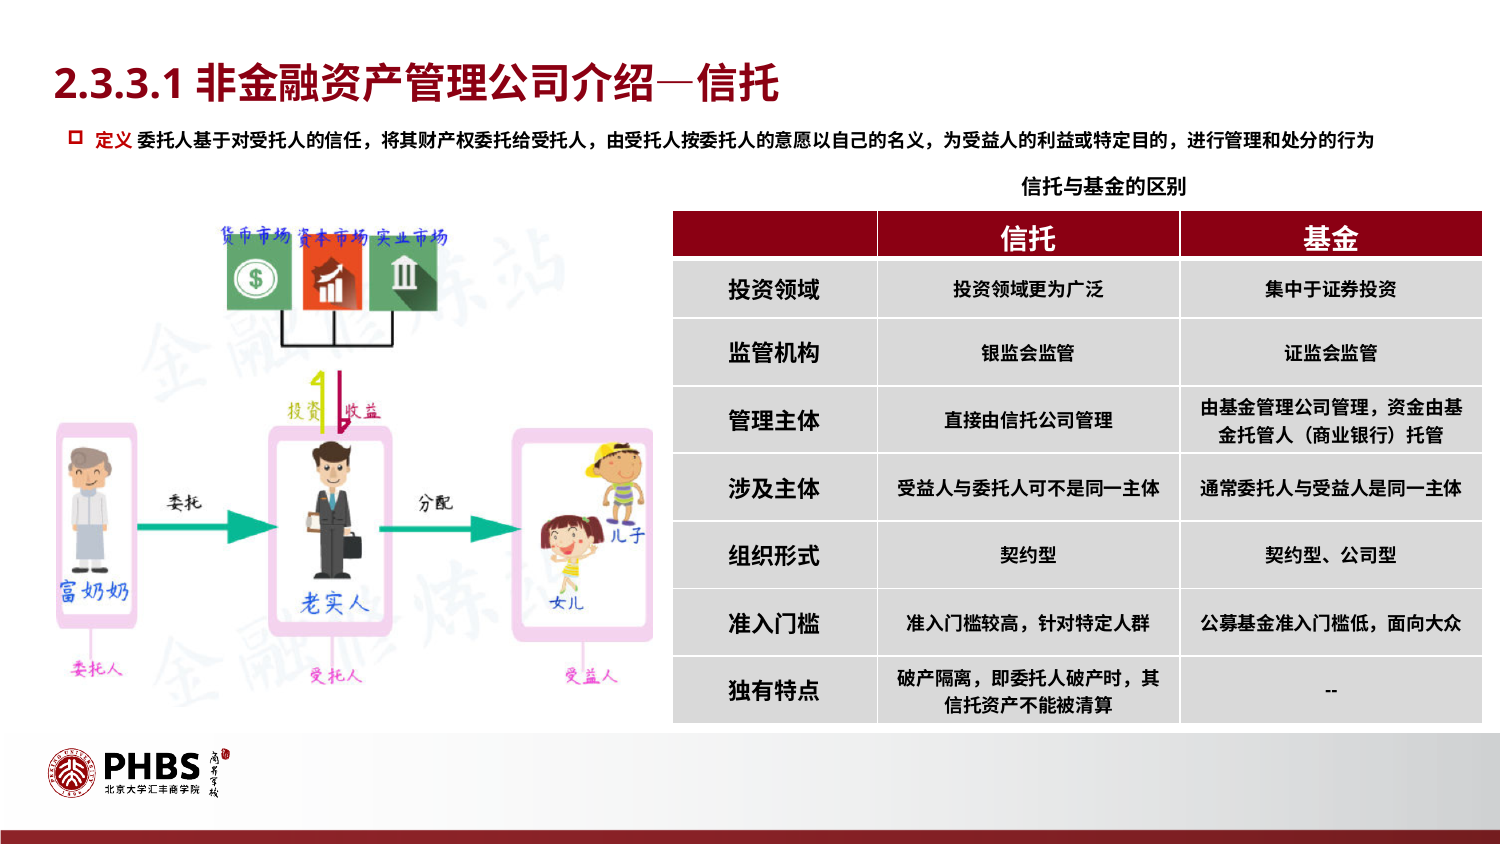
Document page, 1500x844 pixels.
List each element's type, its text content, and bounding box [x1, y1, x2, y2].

table_cell 独有特点 [673, 657, 877, 723]
text_box 2.3.3.1非金融资产管理公司介绍—信托 [38, 42, 842, 115]
table_cell 由基金管理公司管理，资金由基金托管人（商业银行）托管 [1181, 387, 1482, 452]
table_cell 准入门槛较高，针对特定人群 [878, 589, 1179, 655]
table_cell 准入门槛 [673, 589, 877, 655]
table_cell 管理主体 [673, 387, 877, 452]
table_cell 契约型 [878, 522, 1179, 588]
table_cell 投资领域 [673, 261, 877, 317]
table_cell 投资领域更为广泛 [878, 261, 1179, 317]
table_cell 银监会监管 [878, 319, 1179, 385]
table_cell 集中于证券投资 [1181, 261, 1482, 317]
table_cell 破产隔离，即委托人破产时，其信托资产不能被清算 [878, 657, 1179, 723]
text_box 信托与基金的区别 [925, 166, 1284, 207]
table_header [673, 211, 877, 256]
picture [0, 733, 1500, 844]
table_header 信托 [878, 211, 1179, 256]
table_cell 契约型、公司型 [1181, 522, 1482, 588]
table_cell 组织形式 [673, 522, 877, 588]
table_cell 监管机构 [673, 319, 877, 385]
text_box 定义 委托人基于对受托人的信任，将其财产权委托给受托人，由受托人按委托人的意愿以自己的名义，为受益人的利益或特定目的，进行管理和处分的行为 [52, 121, 1500, 159]
table_header 基金 [1181, 211, 1482, 256]
table_cell 直接由信托公司管理 [878, 387, 1179, 452]
picture [16, 209, 672, 707]
table_cell 涉及主体 [673, 454, 877, 520]
table_cell 公募基金准入门槛低，面向大众 [1181, 589, 1482, 655]
table_cell 证监会监管 [1181, 319, 1482, 385]
table_cell 受益人与委托人可不是同一主体 [878, 454, 1179, 520]
table_cell -- [1181, 657, 1482, 723]
table_cell 通常委托人与受益人是同一主体 [1181, 454, 1482, 520]
